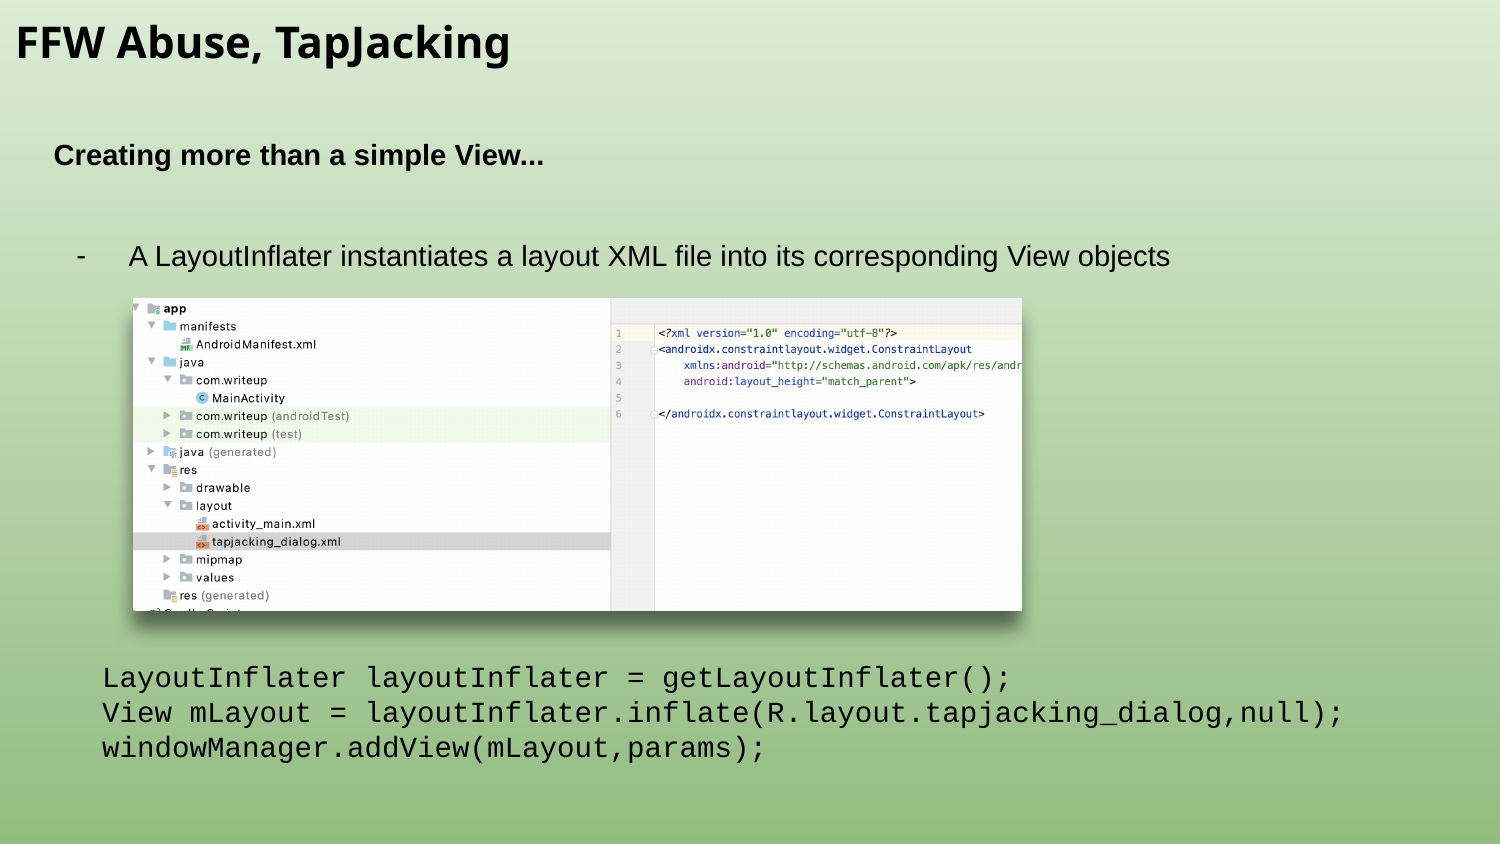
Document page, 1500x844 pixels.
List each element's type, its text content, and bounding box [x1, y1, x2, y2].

text_box Creating more than a simple View... [38, 121, 1307, 227]
text_box FFW Abuse, TapJacking [0, 0, 1040, 83]
text_box LayoutInflater layoutInflater = getLayoutInflater(); View mLayout = layoutInflater.inflate(R.layout.tapjacking_dialog,null); windowManager.addView(mLayout,params); [87, 638, 1379, 844]
text_box A LayoutInflater instantiates a layout XML file into its corresponding View objects [38, 222, 1259, 288]
picture [132, 298, 1022, 612]
